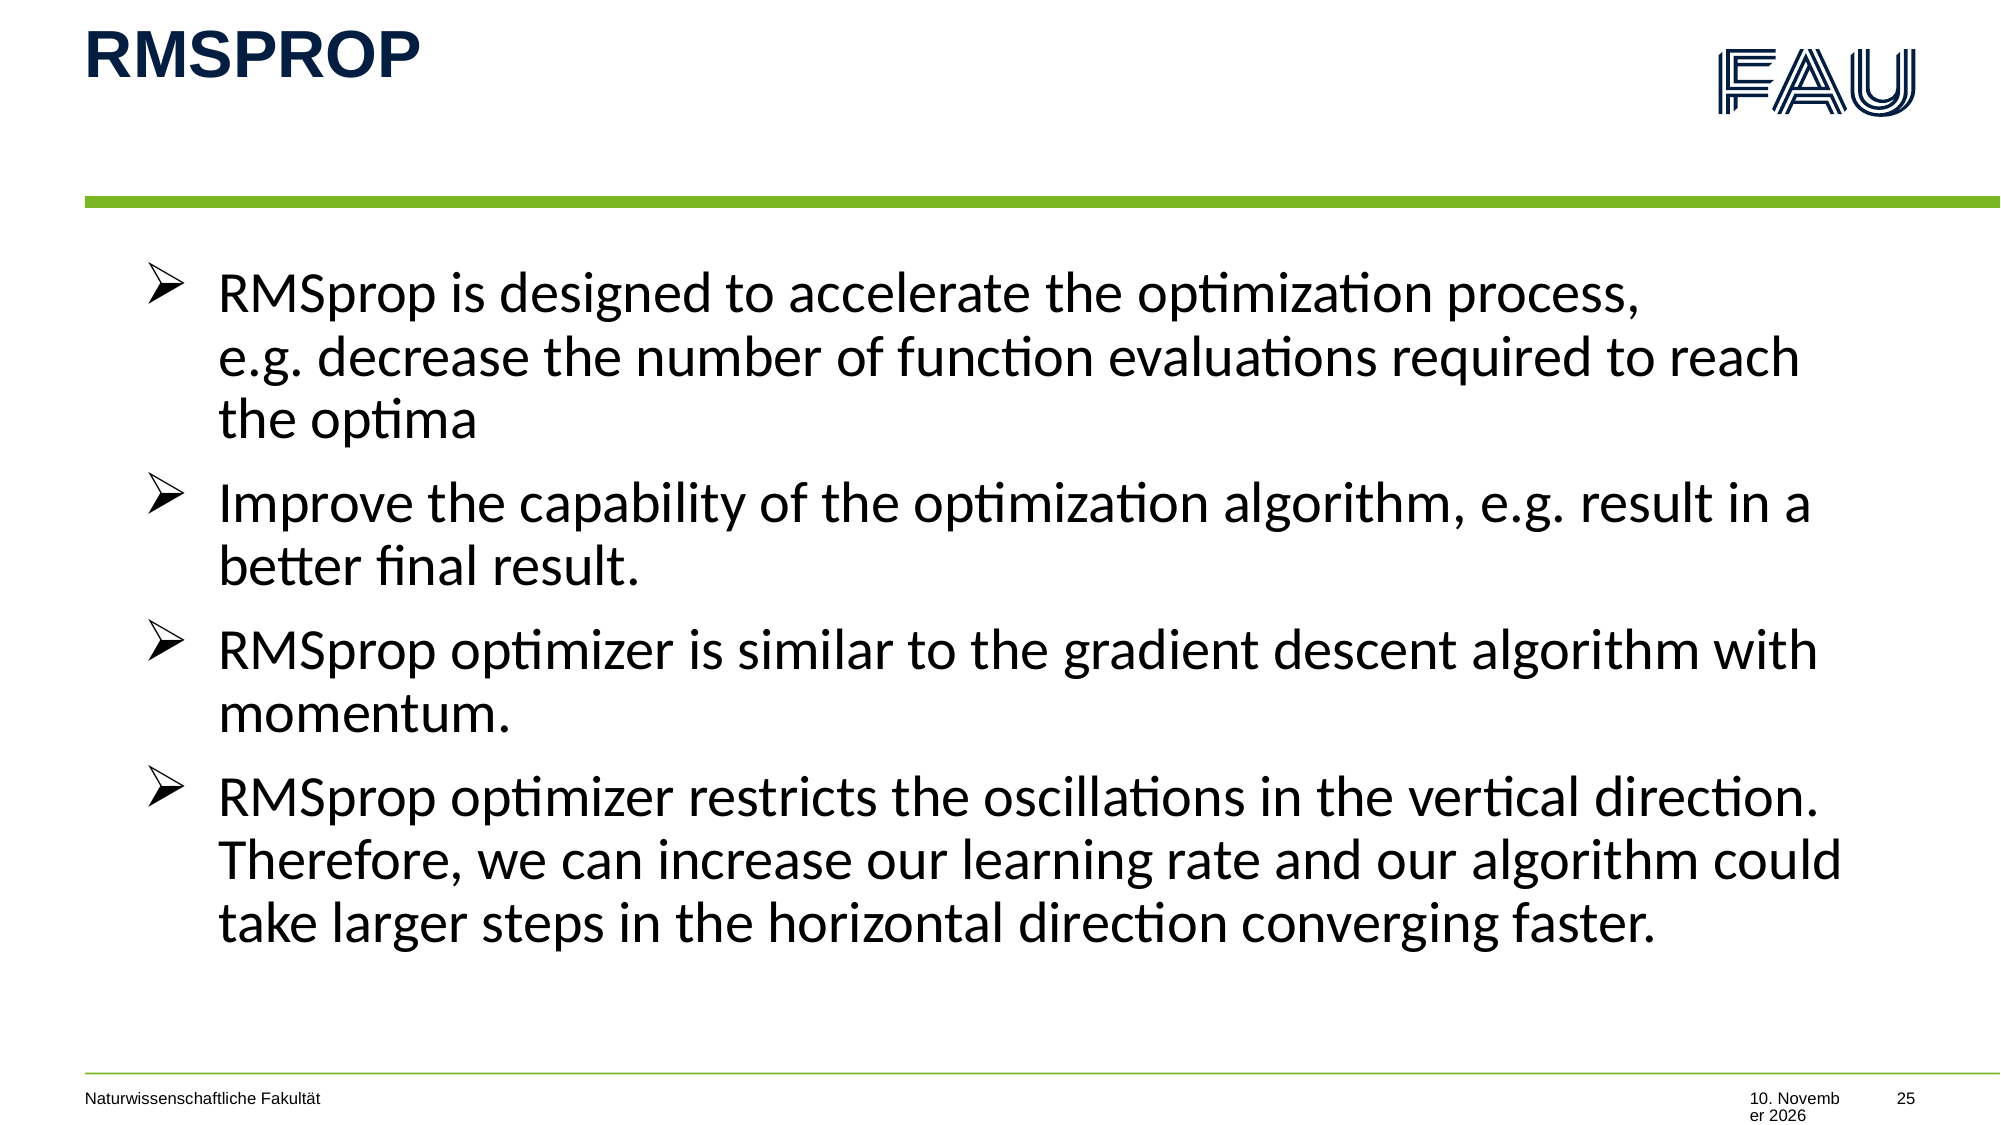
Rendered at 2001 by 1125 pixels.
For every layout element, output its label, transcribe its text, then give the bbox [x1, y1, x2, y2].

title RMSPROP [85, 19, 1407, 93]
text_box RMSprop is designed to accelerate the optimization process, e.g. decrease the number of function evaluations required to reach the optima Improve the capability of the optimization algorithm, e.g. result in a better final result. RMSprop optimizer is similar to the gradient descent algorithm with momentum. RMSprop optimizer restricts the oscillations in the vertical direction. Therefore, we can increase our learning rate and our algorithm could take larger steps in the horizontal direction converging faster. [128, 255, 1958, 963]
footer Naturwissenschaftliche Fakultät [85, 1088, 983, 1109]
slide_number 25 [1894, 1088, 1916, 1109]
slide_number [1749, 1088, 1849, 1109]
